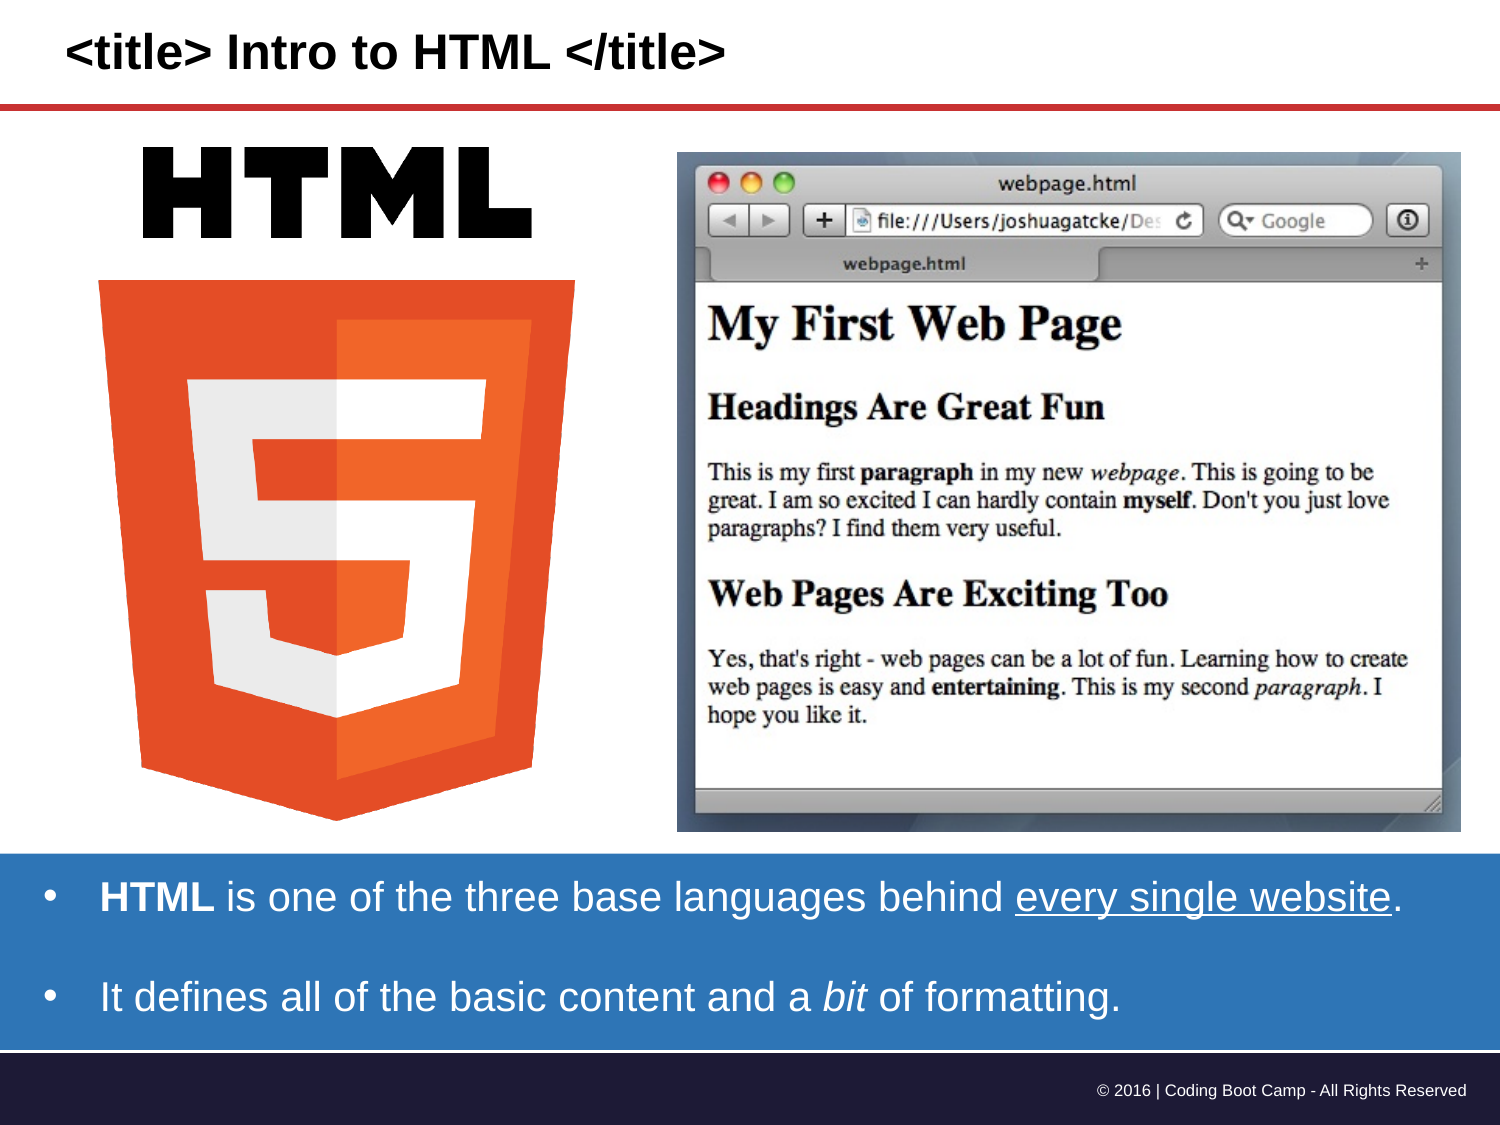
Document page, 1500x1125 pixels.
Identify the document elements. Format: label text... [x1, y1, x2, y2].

picture [0, 147, 673, 821]
picture [677, 151, 1461, 832]
title <title> Intro to HTML </title> [50, 0, 948, 108]
text_box [0, 853, 1500, 1051]
text_box HTML is one of the three base languages behind every single website. It defines all of the basic content and a bit of formatting. [28, 862, 1472, 1028]
